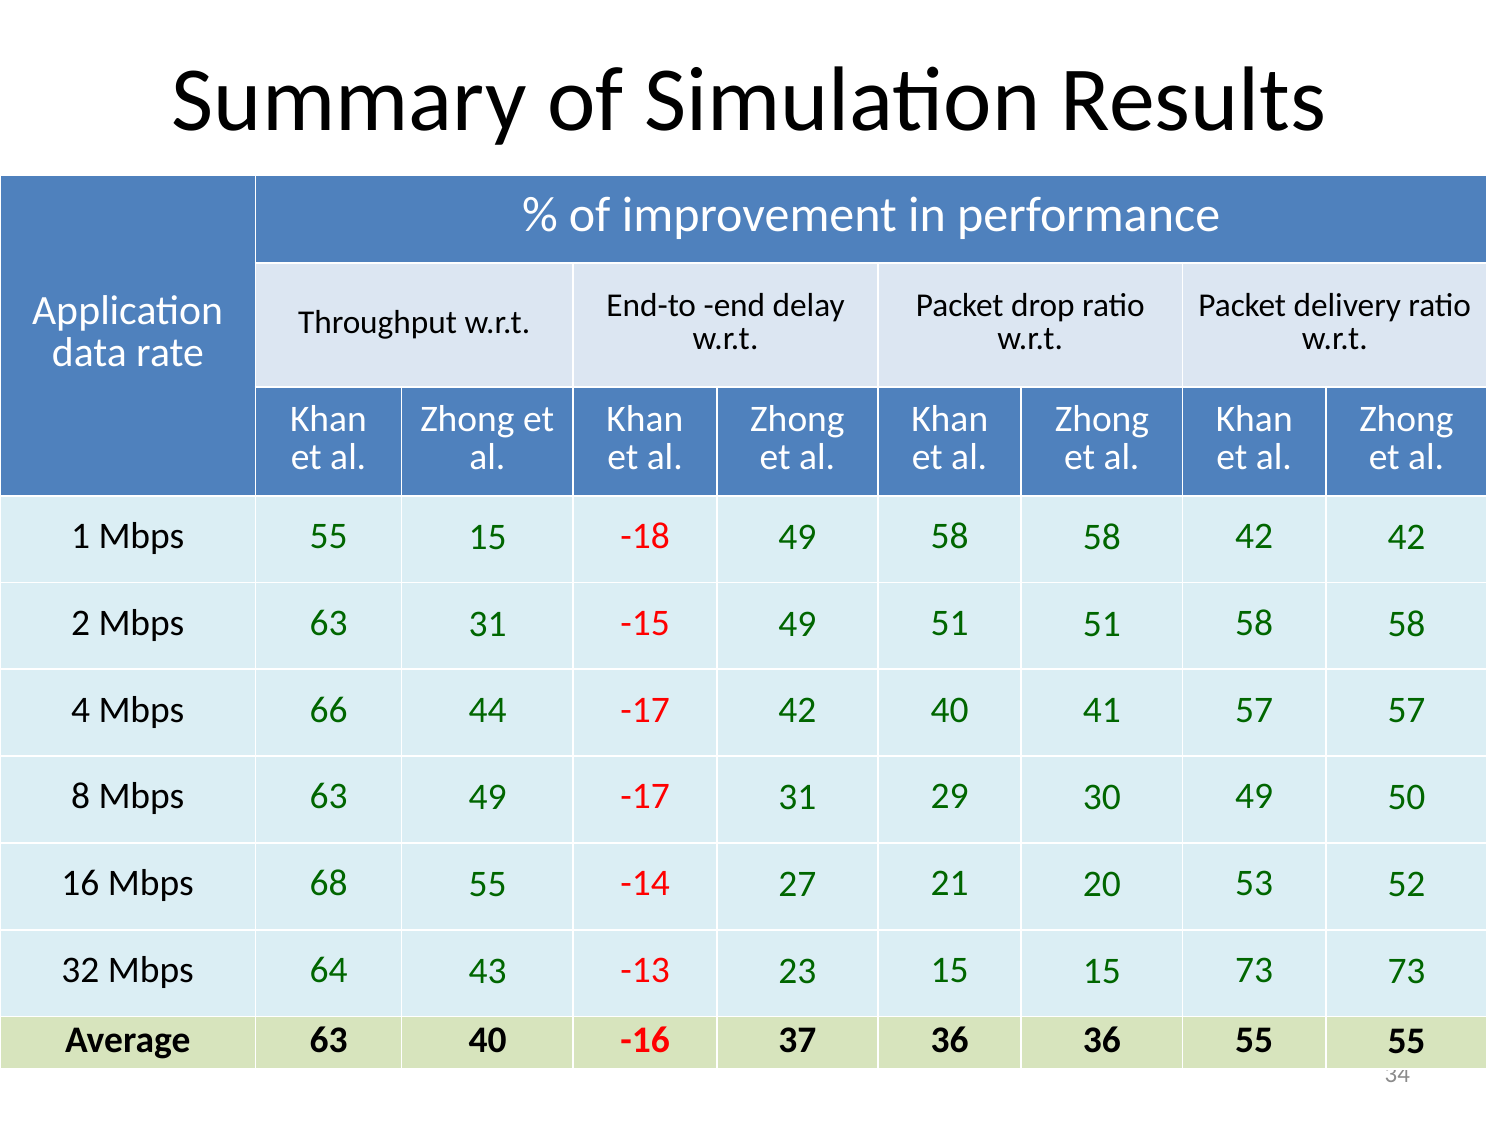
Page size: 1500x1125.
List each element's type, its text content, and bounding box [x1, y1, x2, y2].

table_cell Packet drop ratio w.r.t. [879, 264, 1182, 386]
table_cell 37 [718, 1017, 877, 1068]
table_cell Khan et al. [879, 388, 1020, 495]
table_cell 66 [256, 670, 401, 755]
table_cell 49 [718, 583, 877, 668]
table_cell 55 [1327, 1017, 1486, 1068]
table_cell 63 [256, 1017, 401, 1068]
table_cell 49 [718, 497, 877, 582]
table_cell Average [1, 1017, 255, 1068]
table_cell 55 [256, 497, 401, 582]
table_cell Khan et al. [574, 388, 716, 495]
table_cell Zhong et al. [1022, 388, 1182, 495]
table_cell 57 [1327, 670, 1486, 755]
table_cell 15 [879, 931, 1020, 1016]
table_cell 16 Mbps [1, 844, 255, 929]
table_cell -16 [574, 1017, 716, 1068]
table_cell Khan et al. [1183, 388, 1325, 495]
table_cell 64 [256, 931, 401, 1016]
table_cell 51 [879, 583, 1020, 668]
table_cell 31 [718, 757, 877, 842]
table_cell 52 [1327, 844, 1486, 929]
table_cell 21 [879, 844, 1020, 929]
table_cell 57 [1183, 670, 1325, 755]
table_cell 2 Mbps [1, 583, 255, 668]
title Summary of Simulation Results [75, 0, 1425, 174]
table_cell Zhong et al. [402, 388, 572, 495]
table_cell 58 [1327, 583, 1486, 668]
table_cell 55 [402, 844, 572, 929]
table_cell 4 Mbps [1, 670, 255, 755]
table_cell 68 [256, 844, 401, 929]
table_cell 31 [402, 583, 572, 668]
table_cell 36 [1022, 1017, 1182, 1068]
table_cell 63 [256, 757, 401, 842]
table_cell Packet delivery ratio w.r.t. [1183, 264, 1486, 386]
table_cell Throughput w.r.t. [256, 264, 572, 386]
table_cell 8 Mbps [1, 757, 255, 842]
table_cell 63 [256, 583, 401, 668]
table_cell 58 [1022, 497, 1182, 582]
table_cell 20 [1022, 844, 1182, 929]
table_cell 58 [879, 497, 1020, 582]
table_cell 40 [402, 1017, 572, 1068]
table_cell -17 [574, 757, 716, 842]
slide_number 34 [1074, 1070, 1425, 1103]
table_cell 73 [1183, 931, 1325, 1016]
table_cell -15 [574, 583, 716, 668]
table_cell 15 [402, 497, 572, 582]
table_cell 27 [718, 844, 877, 929]
table_cell 42 [1327, 497, 1486, 582]
table_cell 50 [1327, 757, 1486, 842]
table_cell 49 [402, 757, 572, 842]
table_cell 42 [718, 670, 877, 755]
table_cell 49 [1183, 757, 1325, 842]
table_cell 41 [1022, 670, 1182, 755]
table_cell -13 [574, 931, 716, 1016]
table_cell End-to -end delay w.r.t. [574, 264, 877, 386]
table_cell 1 Mbps [1, 497, 255, 582]
table_cell 51 [1022, 583, 1182, 668]
table_cell 15 [1022, 931, 1182, 1016]
table_cell 73 [1327, 931, 1486, 1016]
table_cell 55 [1183, 1017, 1325, 1068]
table_cell 42 [1183, 497, 1325, 582]
table_header Application data rate [1, 176, 255, 495]
table_cell 29 [879, 757, 1020, 842]
table_cell 23 [718, 931, 877, 1016]
table_cell Zhong et al. [718, 388, 877, 495]
table_cell 44 [402, 670, 572, 755]
table_cell 30 [1022, 757, 1182, 842]
table_cell Zhong et al. [1327, 388, 1486, 495]
table_cell -18 [574, 497, 716, 582]
table_cell 32 Mbps [1, 931, 255, 1016]
table_cell 53 [1183, 844, 1325, 929]
table_cell -14 [574, 844, 716, 929]
table_cell Khan et al. [256, 388, 401, 495]
table_cell -17 [574, 670, 716, 755]
table_cell 58 [1183, 583, 1325, 668]
table_header % of improvement in performance [256, 176, 1486, 262]
table_cell 36 [879, 1017, 1020, 1068]
table_cell 40 [879, 670, 1020, 755]
table_cell 43 [402, 931, 572, 1016]
